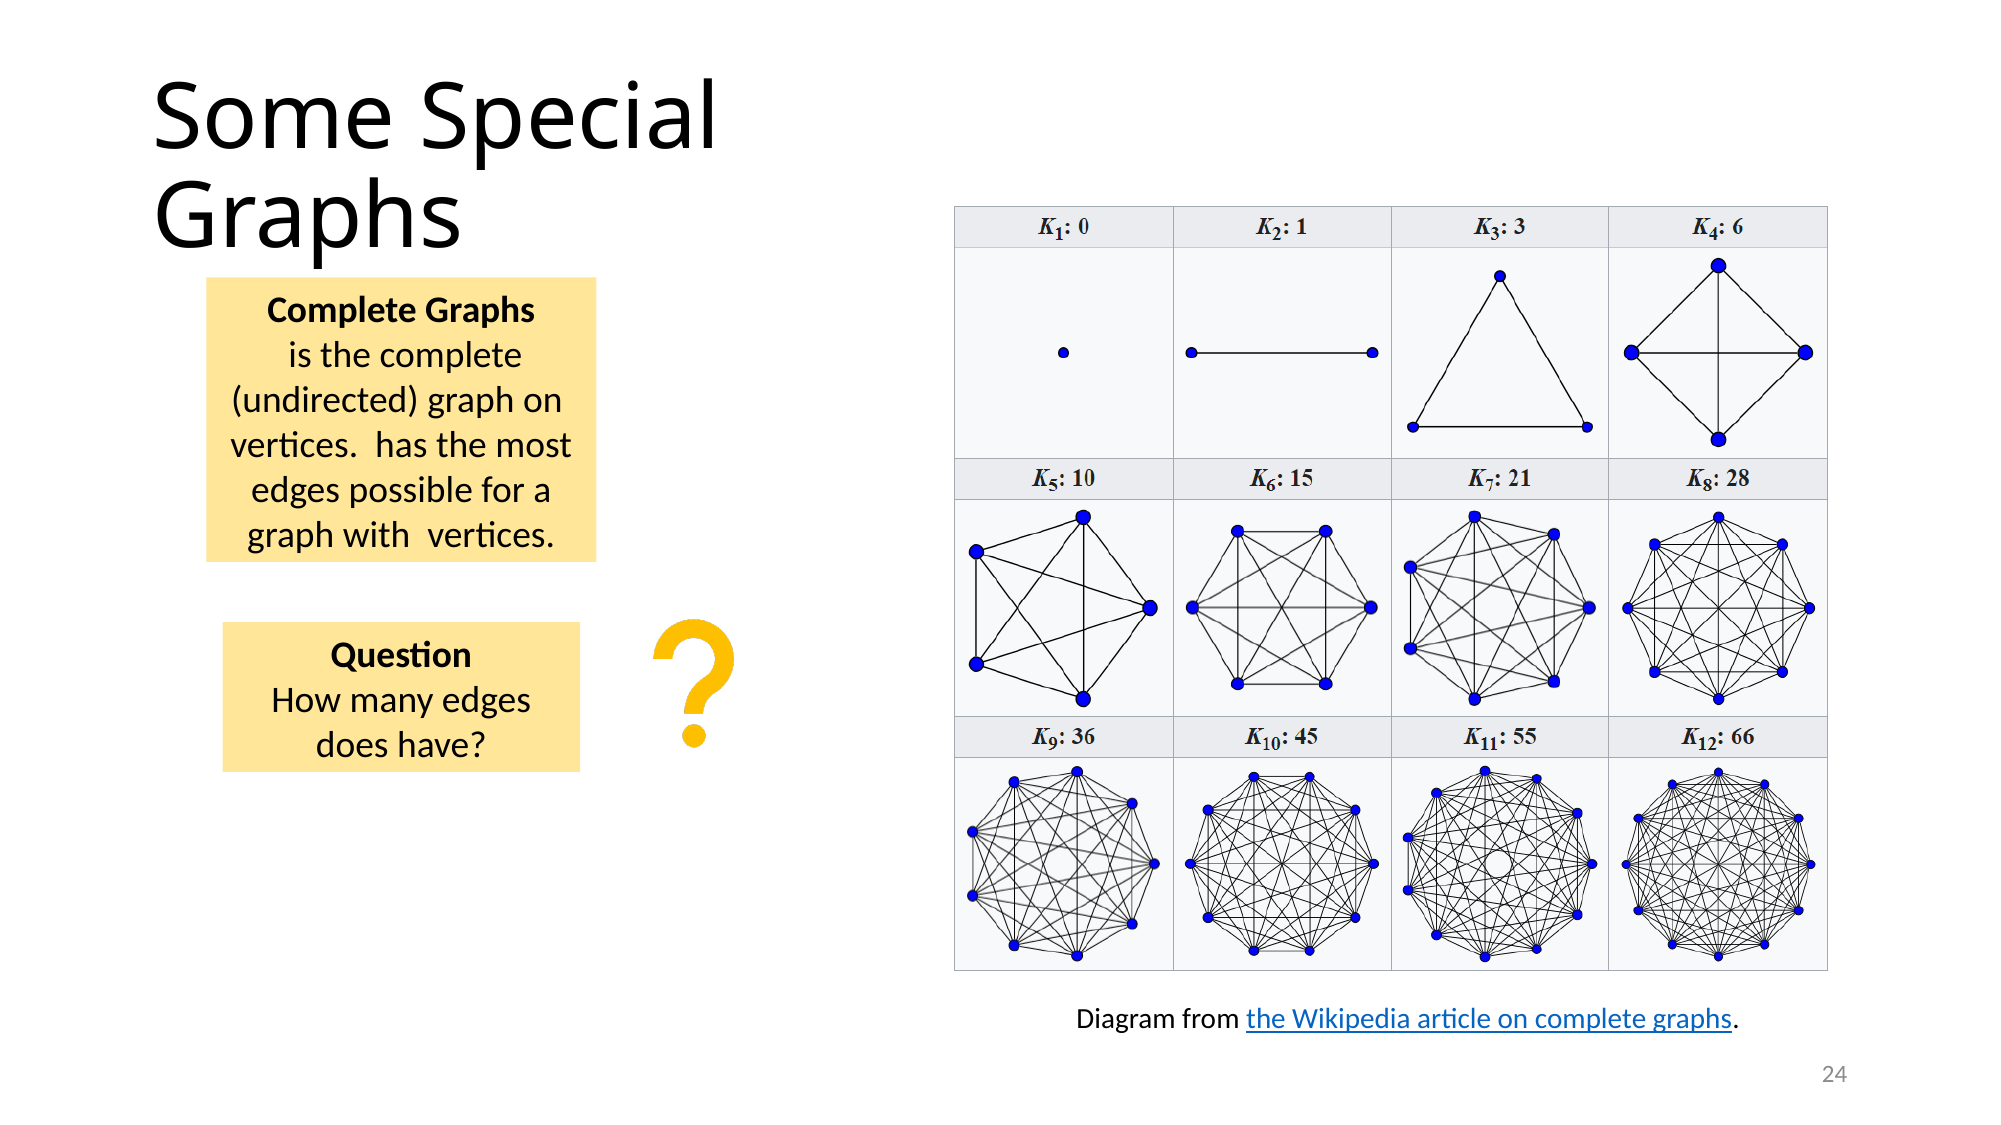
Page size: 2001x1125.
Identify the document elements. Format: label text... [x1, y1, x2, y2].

picture [618, 607, 769, 759]
text_box Diagram from the Wikipedia article on complete graphs. [1061, 992, 1764, 1042]
slide_number 24 [1412, 1042, 1863, 1103]
title Some Special Graphs [137, 59, 948, 278]
picture [951, 204, 1830, 973]
